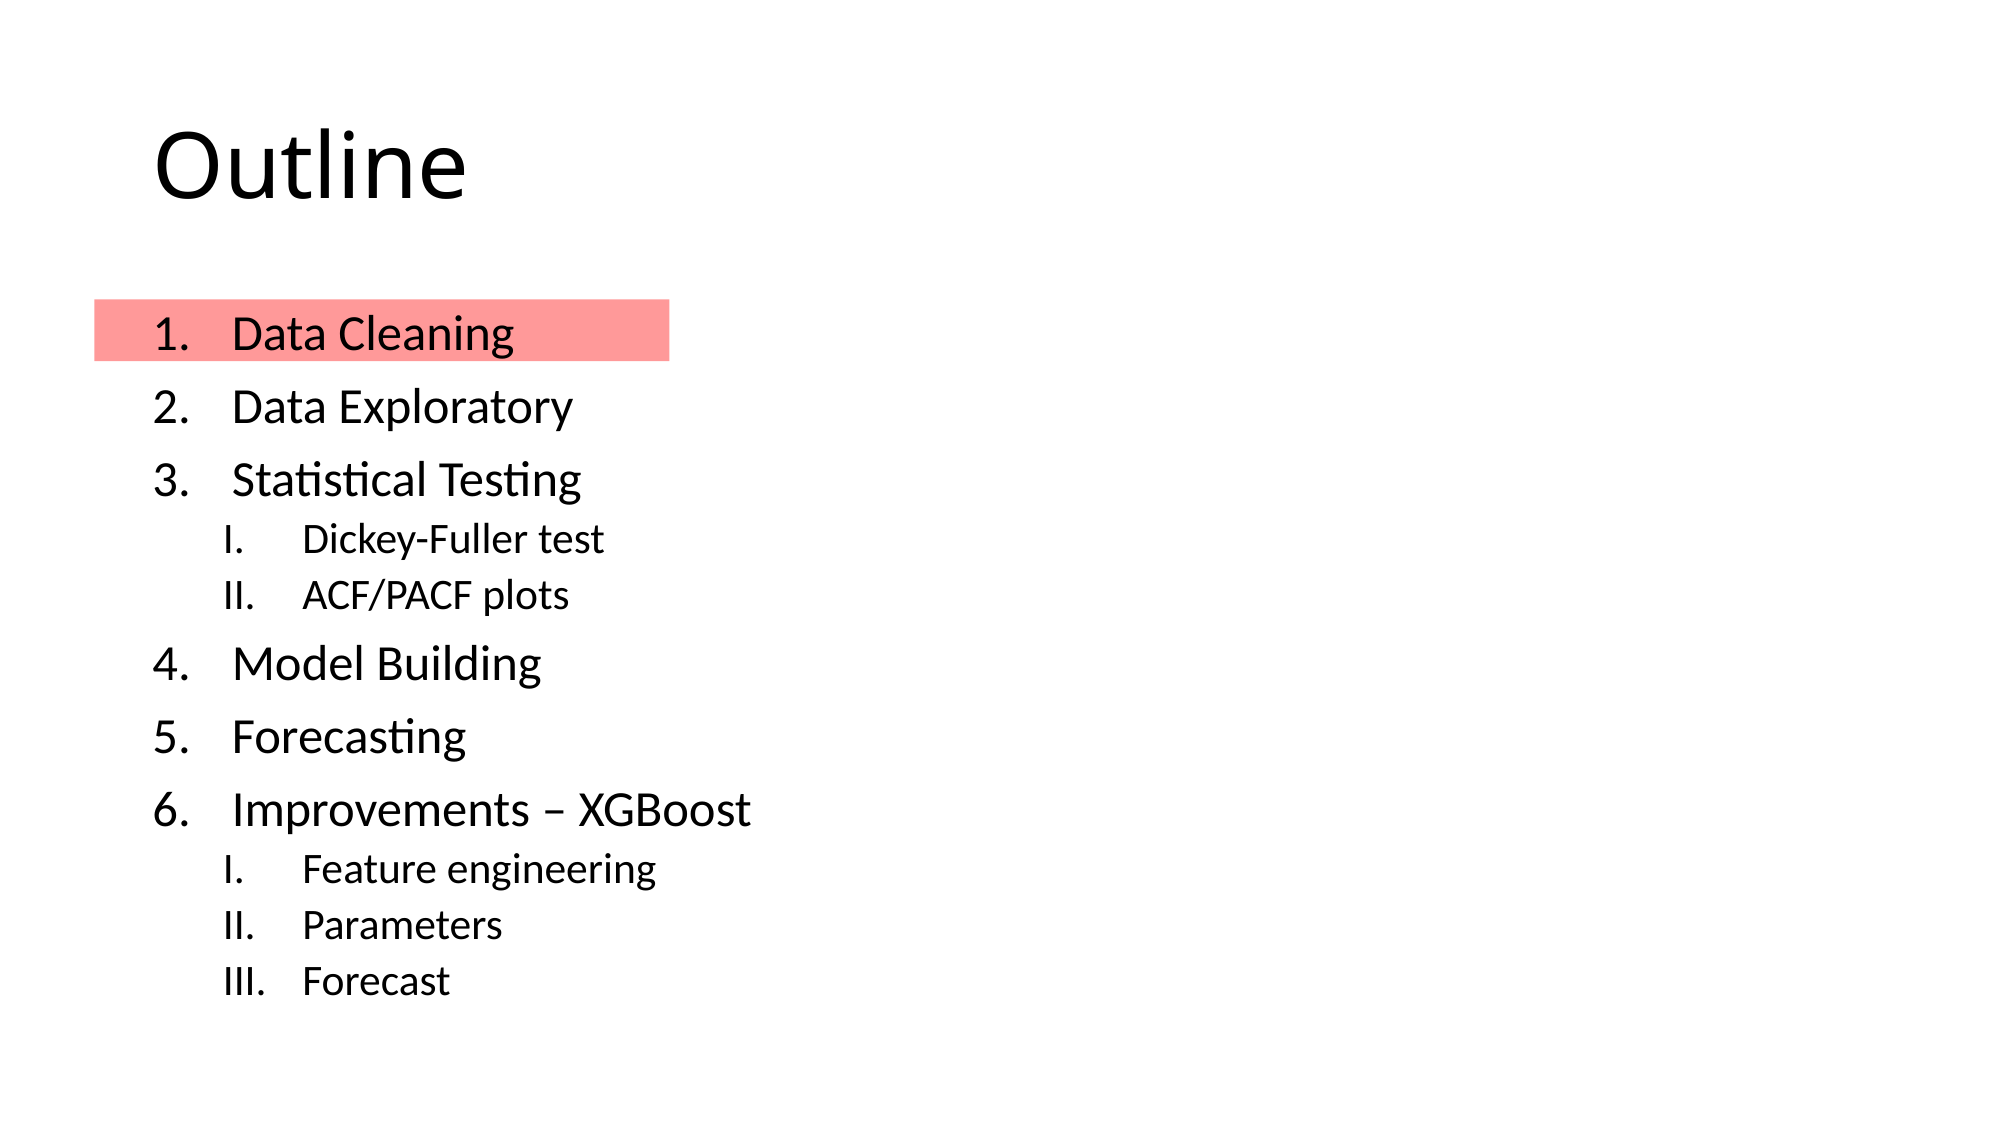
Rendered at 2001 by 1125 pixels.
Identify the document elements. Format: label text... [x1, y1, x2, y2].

list Data Cleaning Data Exploratory Statistical Testing Dickey-Fuller test ACF/PACF plots Model Building Forecasting Improvements – XGBoost Feature engineering Parameters Forecast [137, 299, 1863, 1014]
text_box [93, 298, 670, 362]
title Outline [137, 59, 1863, 278]
